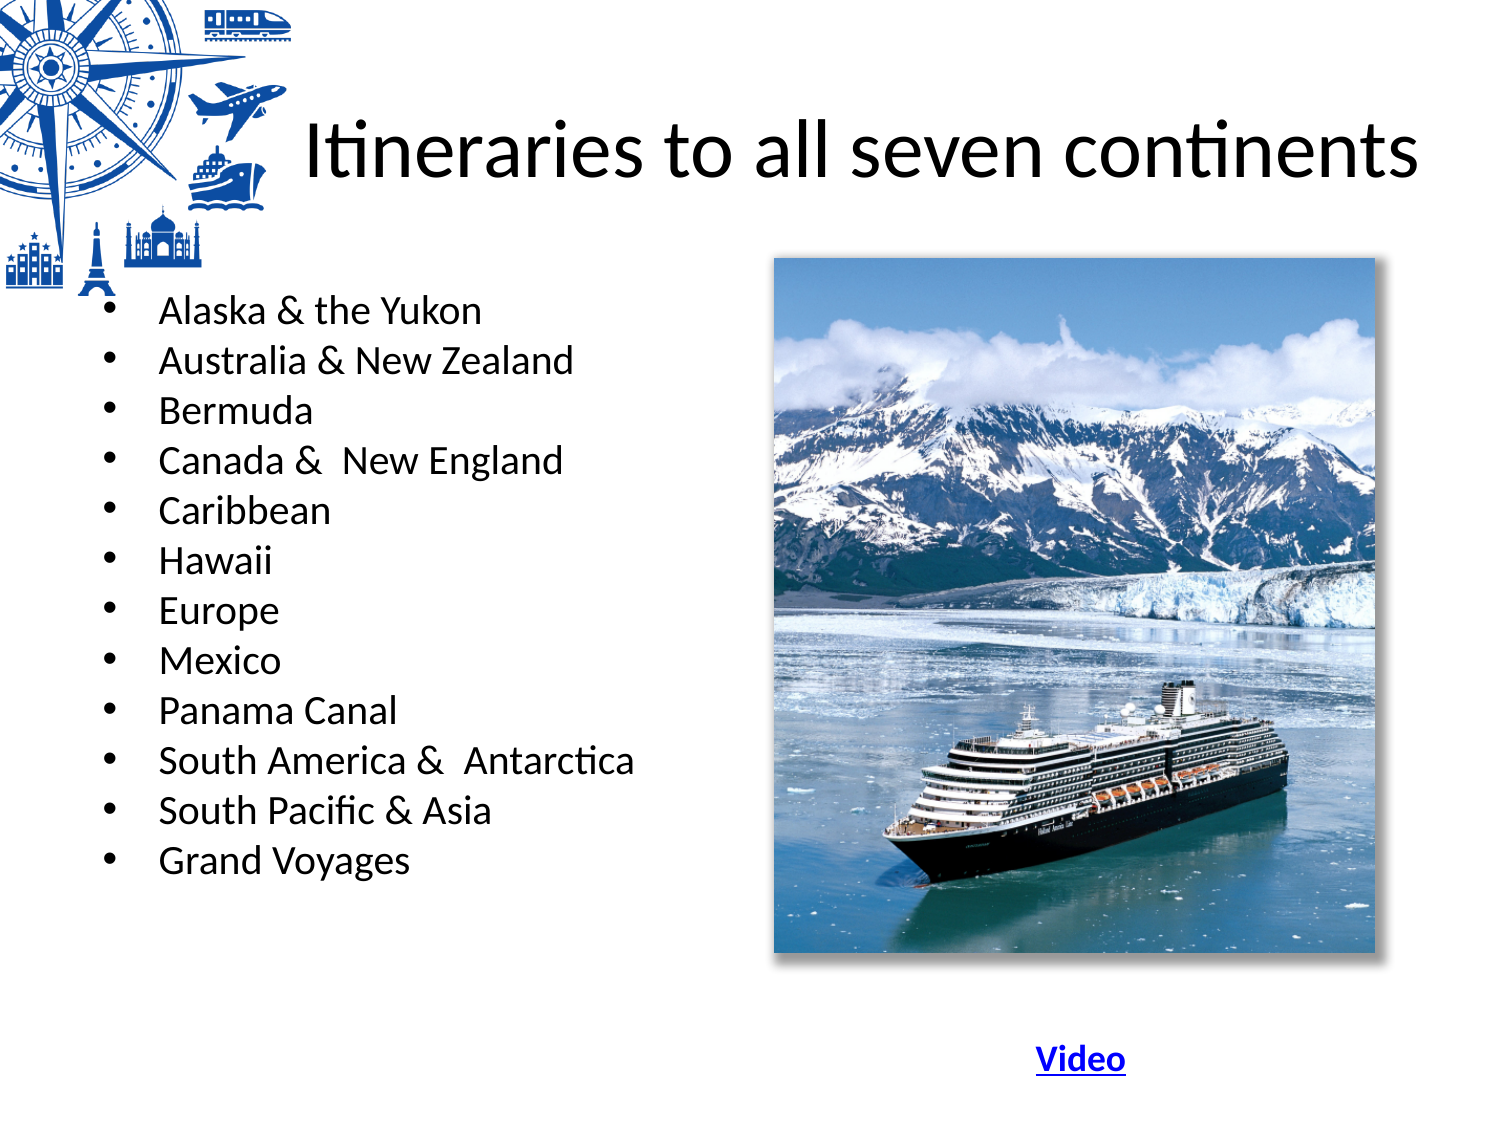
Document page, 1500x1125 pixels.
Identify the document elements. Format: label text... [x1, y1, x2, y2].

picture [774, 258, 1376, 954]
text_box Video [1020, 1026, 1142, 1086]
list Alaska & the Yukon Australia & New Zealand Bermuda Canada & New England Caribbean Hawaii Europe Mexico Panama Canal South America & Antarctica South Pacific & Asia Grand Voyages [87, 224, 1025, 968]
picture [0, 0, 291, 296]
title Itineraries to all seven continents [187, 50, 1500, 238]
